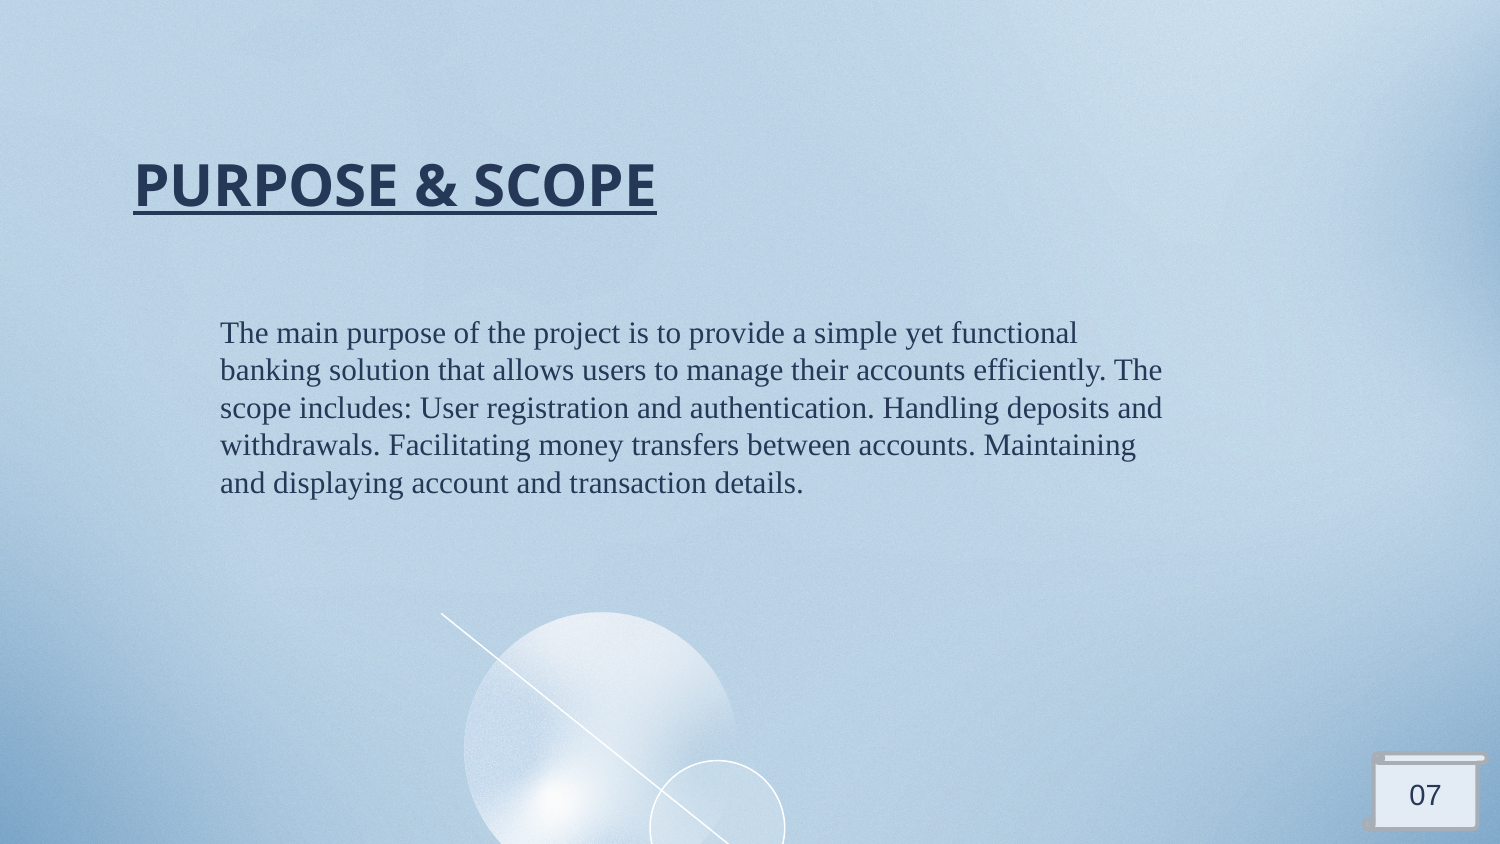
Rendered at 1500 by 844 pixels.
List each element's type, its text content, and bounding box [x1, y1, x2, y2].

text_box 07 [1362, 751, 1489, 832]
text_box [440, 603, 807, 844]
title PURPOSE & SCOPE [118, 132, 1224, 227]
list The main purpose of the project is to provide a simple yet functional banking solution that allows users to manage their accounts efficiently. The scope includes: User registration and authentication. Handling deposits and withdrawals. Facilitating money transfers between accounts. Maintaining and displaying account and transaction details. [205, 297, 1180, 764]
picture [0, 0, 1500, 844]
